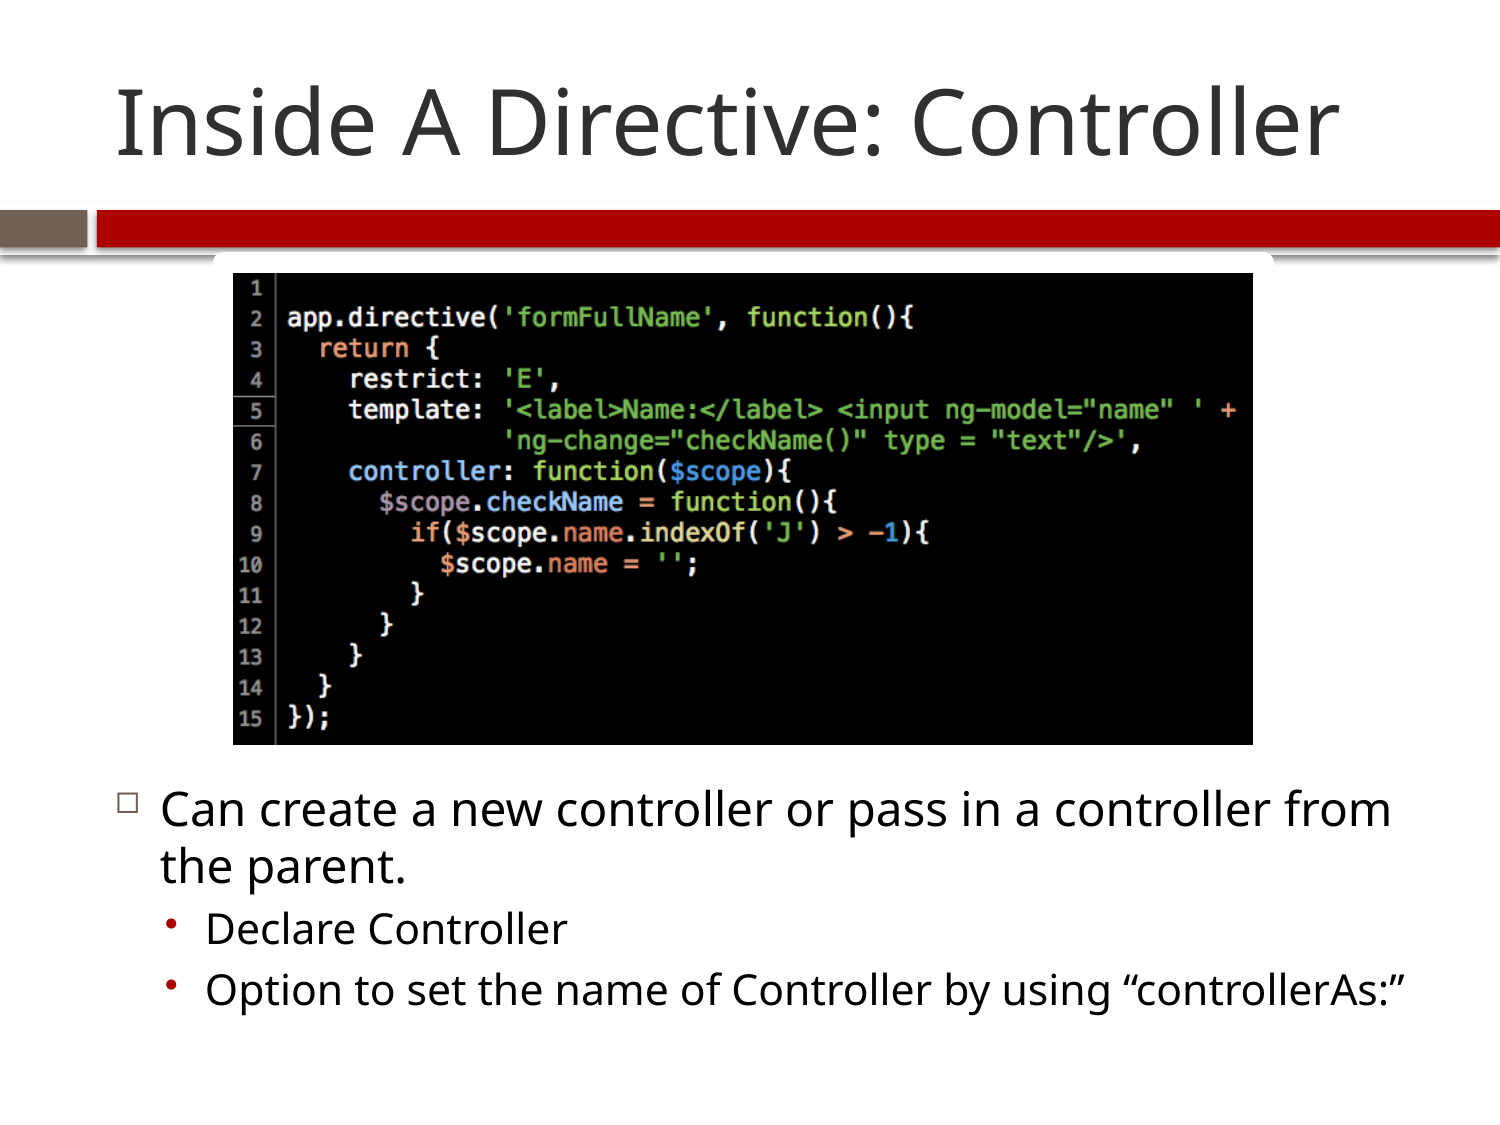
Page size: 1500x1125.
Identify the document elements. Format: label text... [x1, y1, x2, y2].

title Inside A Directive: Controller [100, 37, 1438, 200]
list Can create a new controller or pass in a controller from the parent. Declare Controller Option to set the name of Controller by using “controllerAs:” [100, 771, 1438, 1030]
picture [233, 272, 1254, 746]
